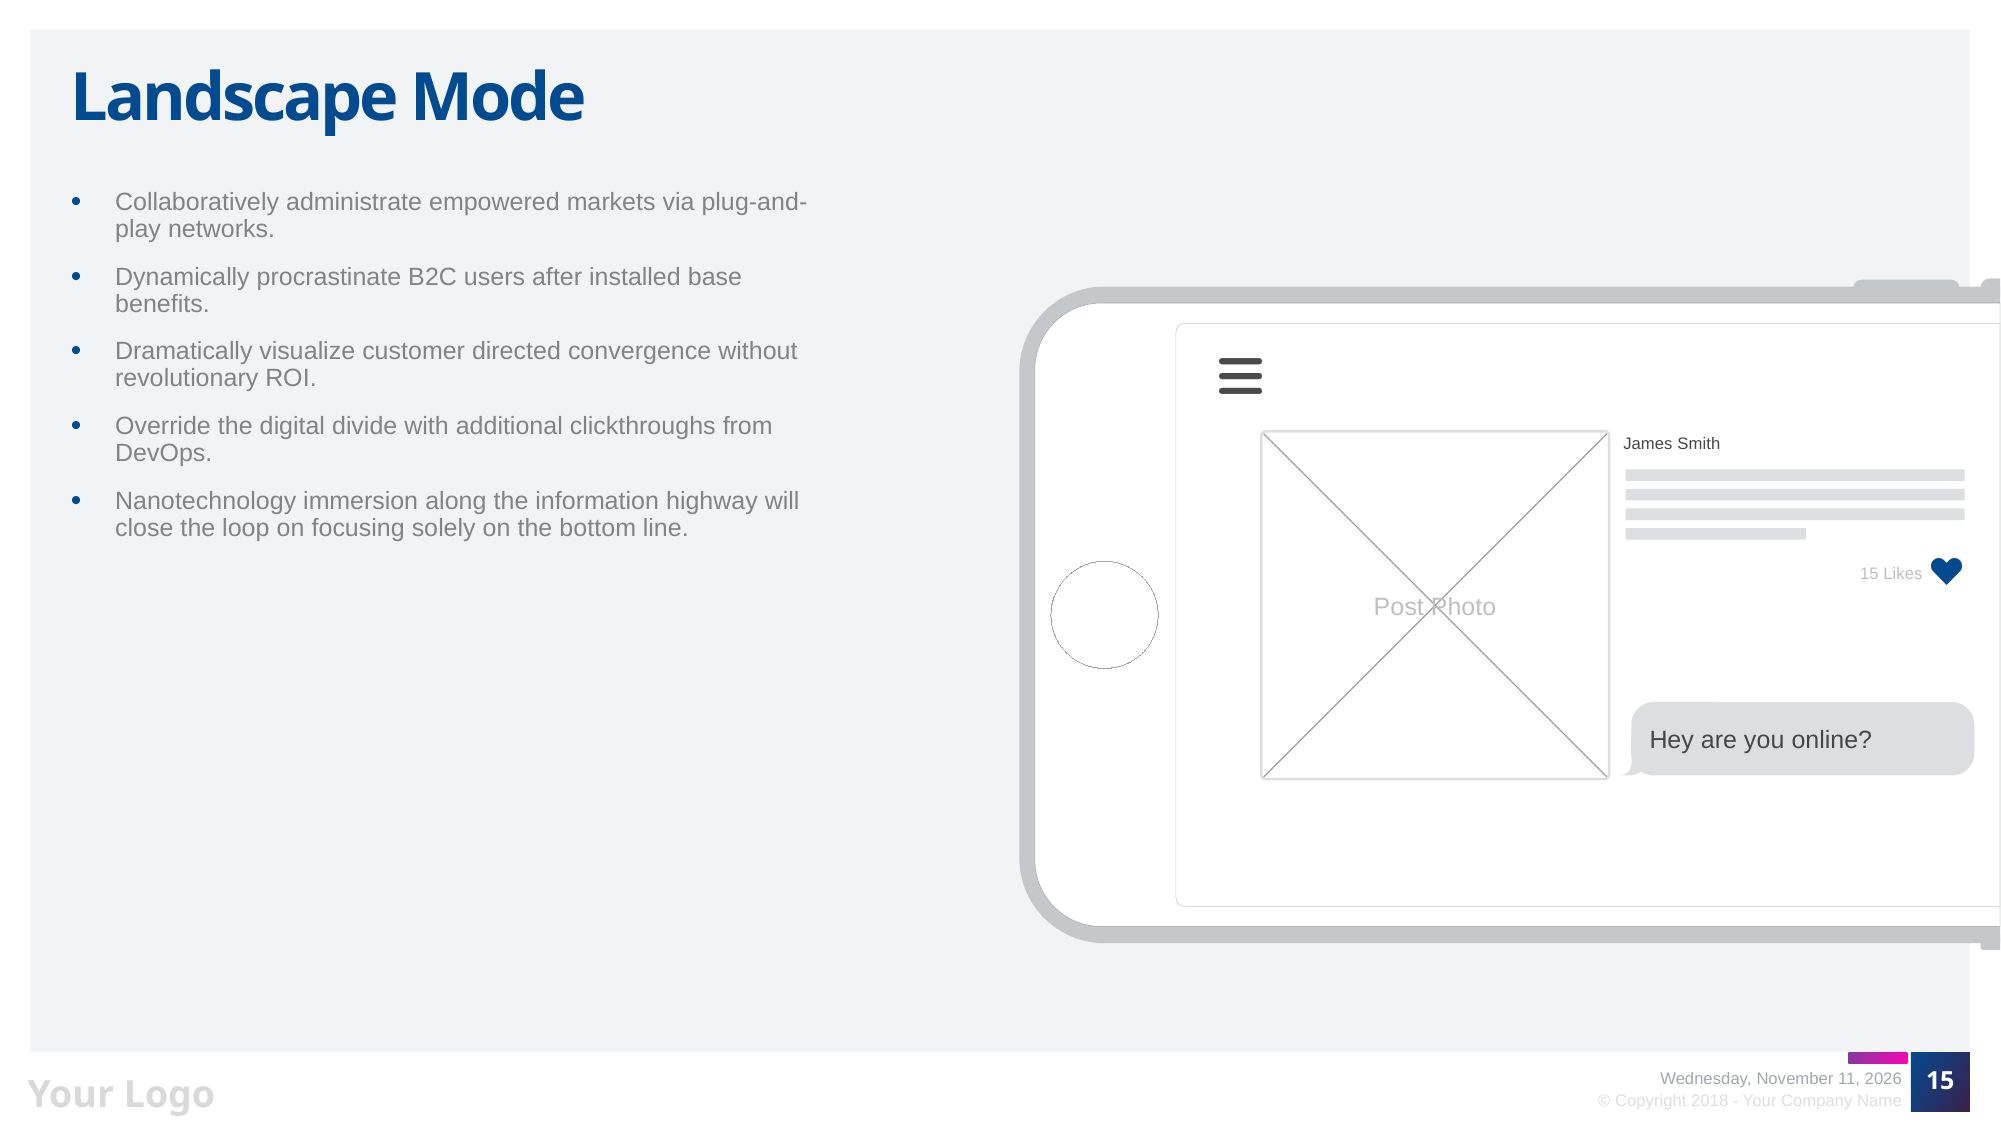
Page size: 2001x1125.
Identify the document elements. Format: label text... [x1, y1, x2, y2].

list Collaboratively administrate empowered markets via plug-and-play networks. Dynamically procrastinate B2C users after installed base benefits. Dramatically visualize customer directed convergence without revolutionary ROI. Override the digital divide with additional clickthroughs from DevOps. Nanotechnology immersion along the information highway will close the loop on focusing solely on the bottom line. [70, 189, 839, 1004]
text_box 15 Likes [1787, 561, 1923, 583]
picture [1219, 358, 1262, 394]
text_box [1619, 702, 1975, 776]
title Landscape Mode [70, 70, 1932, 189]
picture [1931, 558, 1963, 585]
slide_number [1483, 1067, 1903, 1089]
text_box James Smith [1623, 431, 1759, 453]
footer © Copyright 2018 - Your Company Name [1483, 1091, 1903, 1110]
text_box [1625, 469, 1965, 540]
text_box Post Photo [1261, 431, 1610, 780]
slide_number 15 [1910, 1052, 1970, 1112]
